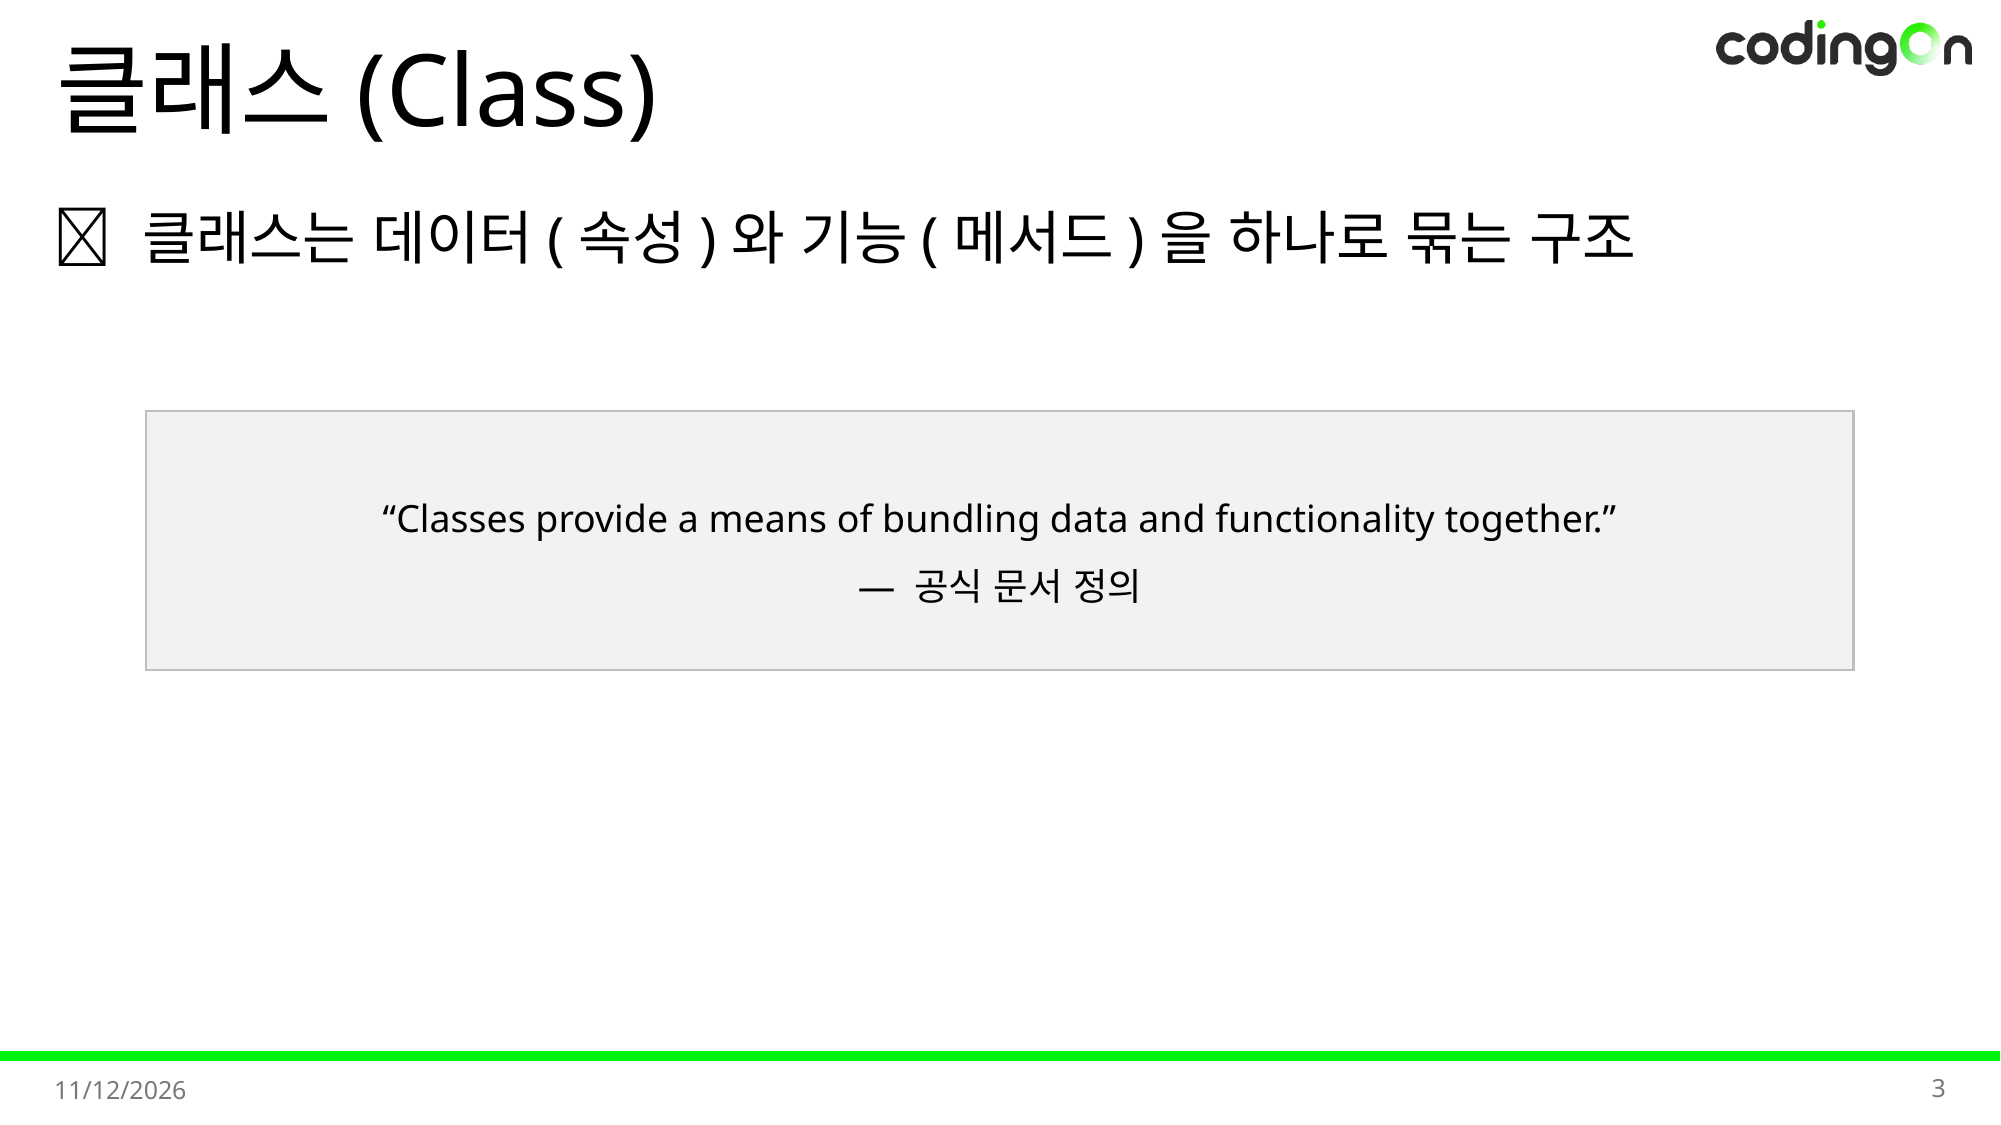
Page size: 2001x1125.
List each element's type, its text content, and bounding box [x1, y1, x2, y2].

text_box 💡 클래스는 데이터(속성)와 기능(메서드)을 하나로 묶는 구조 [39, 158, 1959, 279]
title 클래스(Class) [41, 0, 1767, 158]
picture [1767, 20, 1972, 76]
text_box “Classes provide a means of bundling data and functionality together.” — 공식 문서 정의 [145, 410, 1855, 671]
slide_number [39, 1061, 490, 1122]
slide_number 3 [1510, 1059, 1961, 1120]
